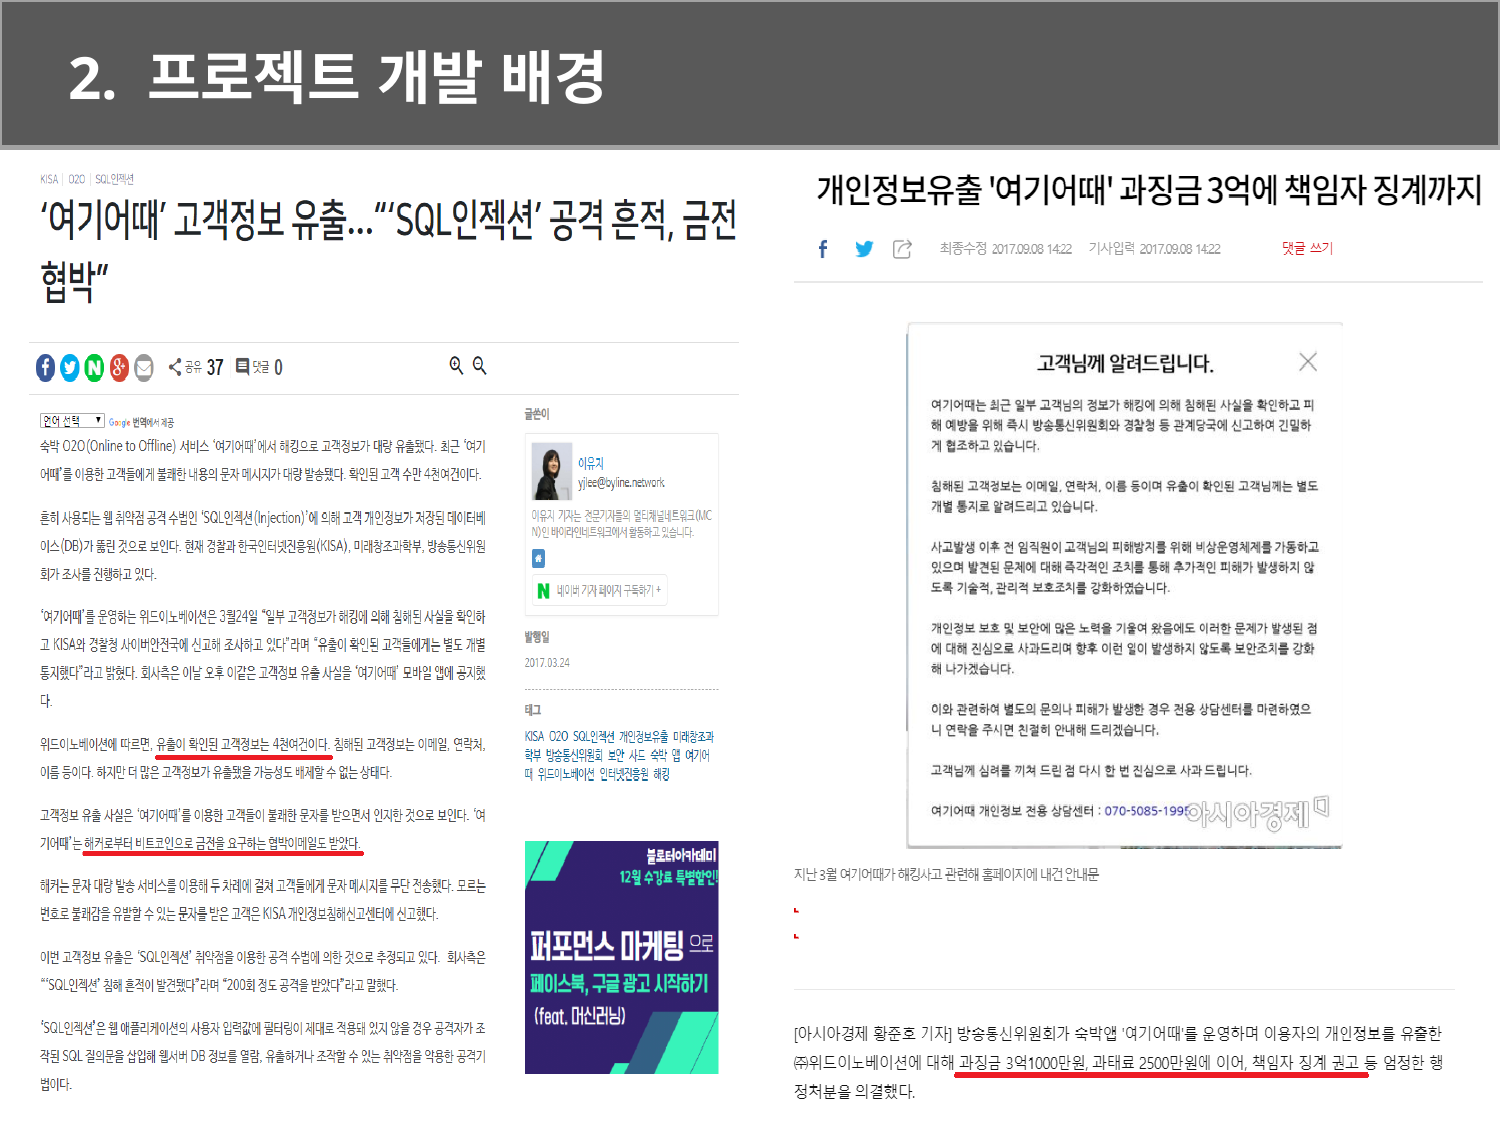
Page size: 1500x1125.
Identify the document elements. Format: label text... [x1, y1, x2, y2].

picture [785, 169, 1483, 1102]
text_box [0, 0, 1500, 148]
text_box 2. 프로젝트 개발 배경 [53, 33, 1118, 114]
picture [29, 165, 739, 1102]
